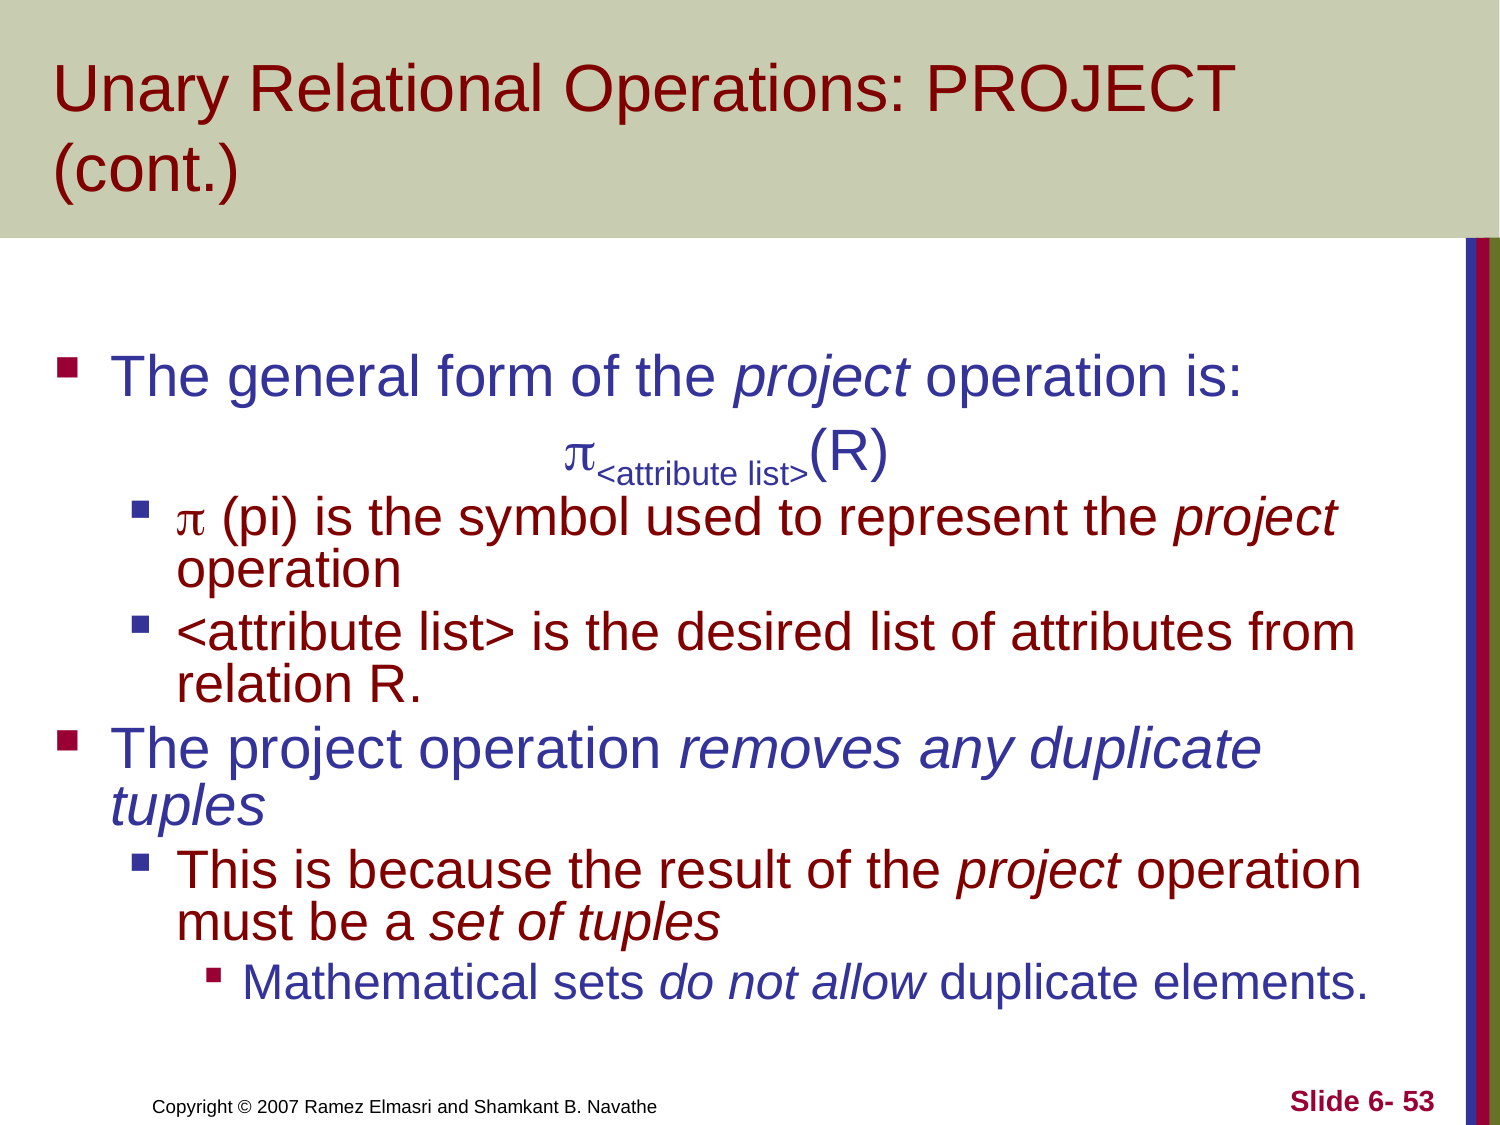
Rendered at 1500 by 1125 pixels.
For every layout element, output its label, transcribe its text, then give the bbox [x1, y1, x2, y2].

slide_number Slide 6- 53 [1137, 1049, 1451, 1125]
title Unary Relational Operations: PROJECT (cont.) [37, 49, 1317, 213]
list The general form of the project operation is: <attribute list>(R)  (pi) is the symbol used to represent the project operation <attribute list> is the desired list of attributes from relation R. The project operation removes any duplicate tuples This is because the result of the project operation must be a set of tuples Mathematical sets do not allow duplicate elements. [39, 262, 1401, 1013]
